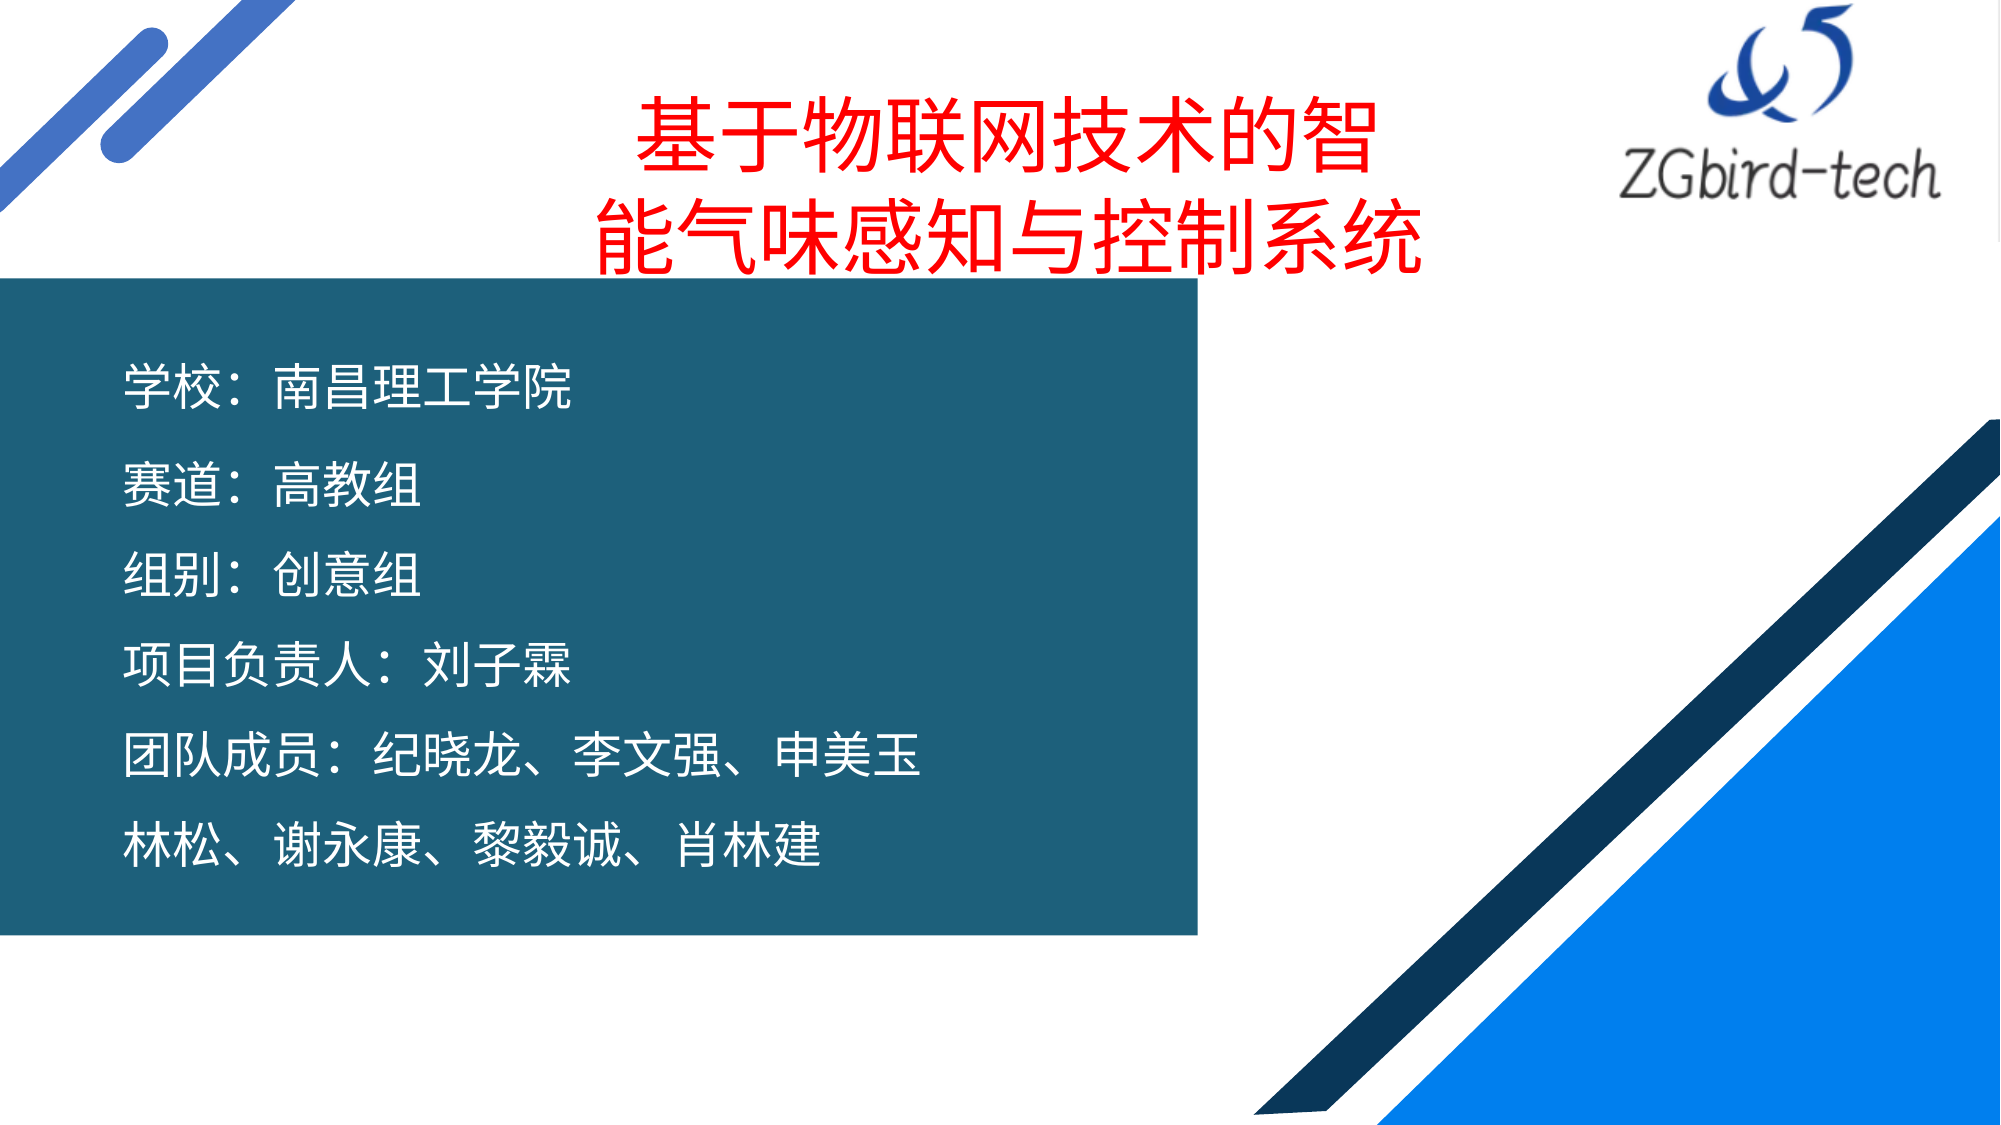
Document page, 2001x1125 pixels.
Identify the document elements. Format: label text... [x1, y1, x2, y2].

text_box 赛道：高教组 组别：创意组 项目负责人：刘子霖 团队成员：纪晓龙、李文强、申美玉 林松、谢永康、黎毅诚、肖林建 [108, 415, 1124, 881]
text_box [1375, 514, 2000, 1125]
text_box [0, 277, 1199, 936]
text_box [0, 26, 170, 214]
text_box 学校：南昌理工学院 [108, 347, 916, 423]
text_box [1250, 418, 2000, 1116]
picture [1565, 0, 2001, 243]
text_box 基于物联网技术的智 能气味感知与控制系统 [577, 67, 1695, 248]
text_box [99, 0, 297, 165]
